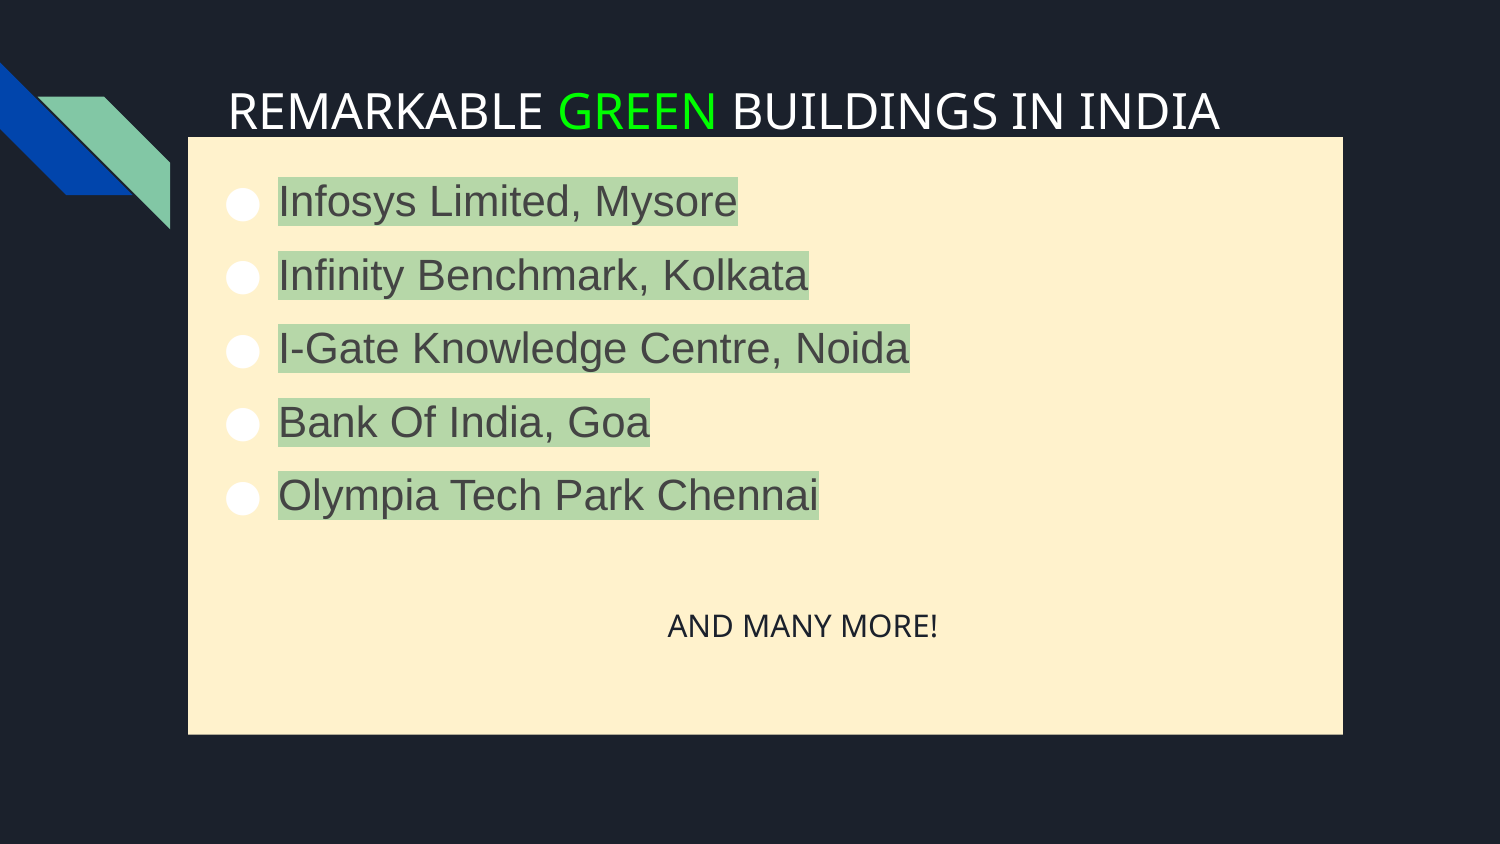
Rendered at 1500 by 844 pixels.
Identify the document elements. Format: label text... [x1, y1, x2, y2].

list Infosys Limited, Mysore Infinity Benchmark, Kolkata I-Gate Knowledge Centre, Noida Bank Of India, Goa Olympia Tech Park Chennai AND MANY MORE! [188, 137, 1343, 735]
title REMARKABLE GREEN BUILDINGS IN INDIA [212, 64, 1368, 215]
